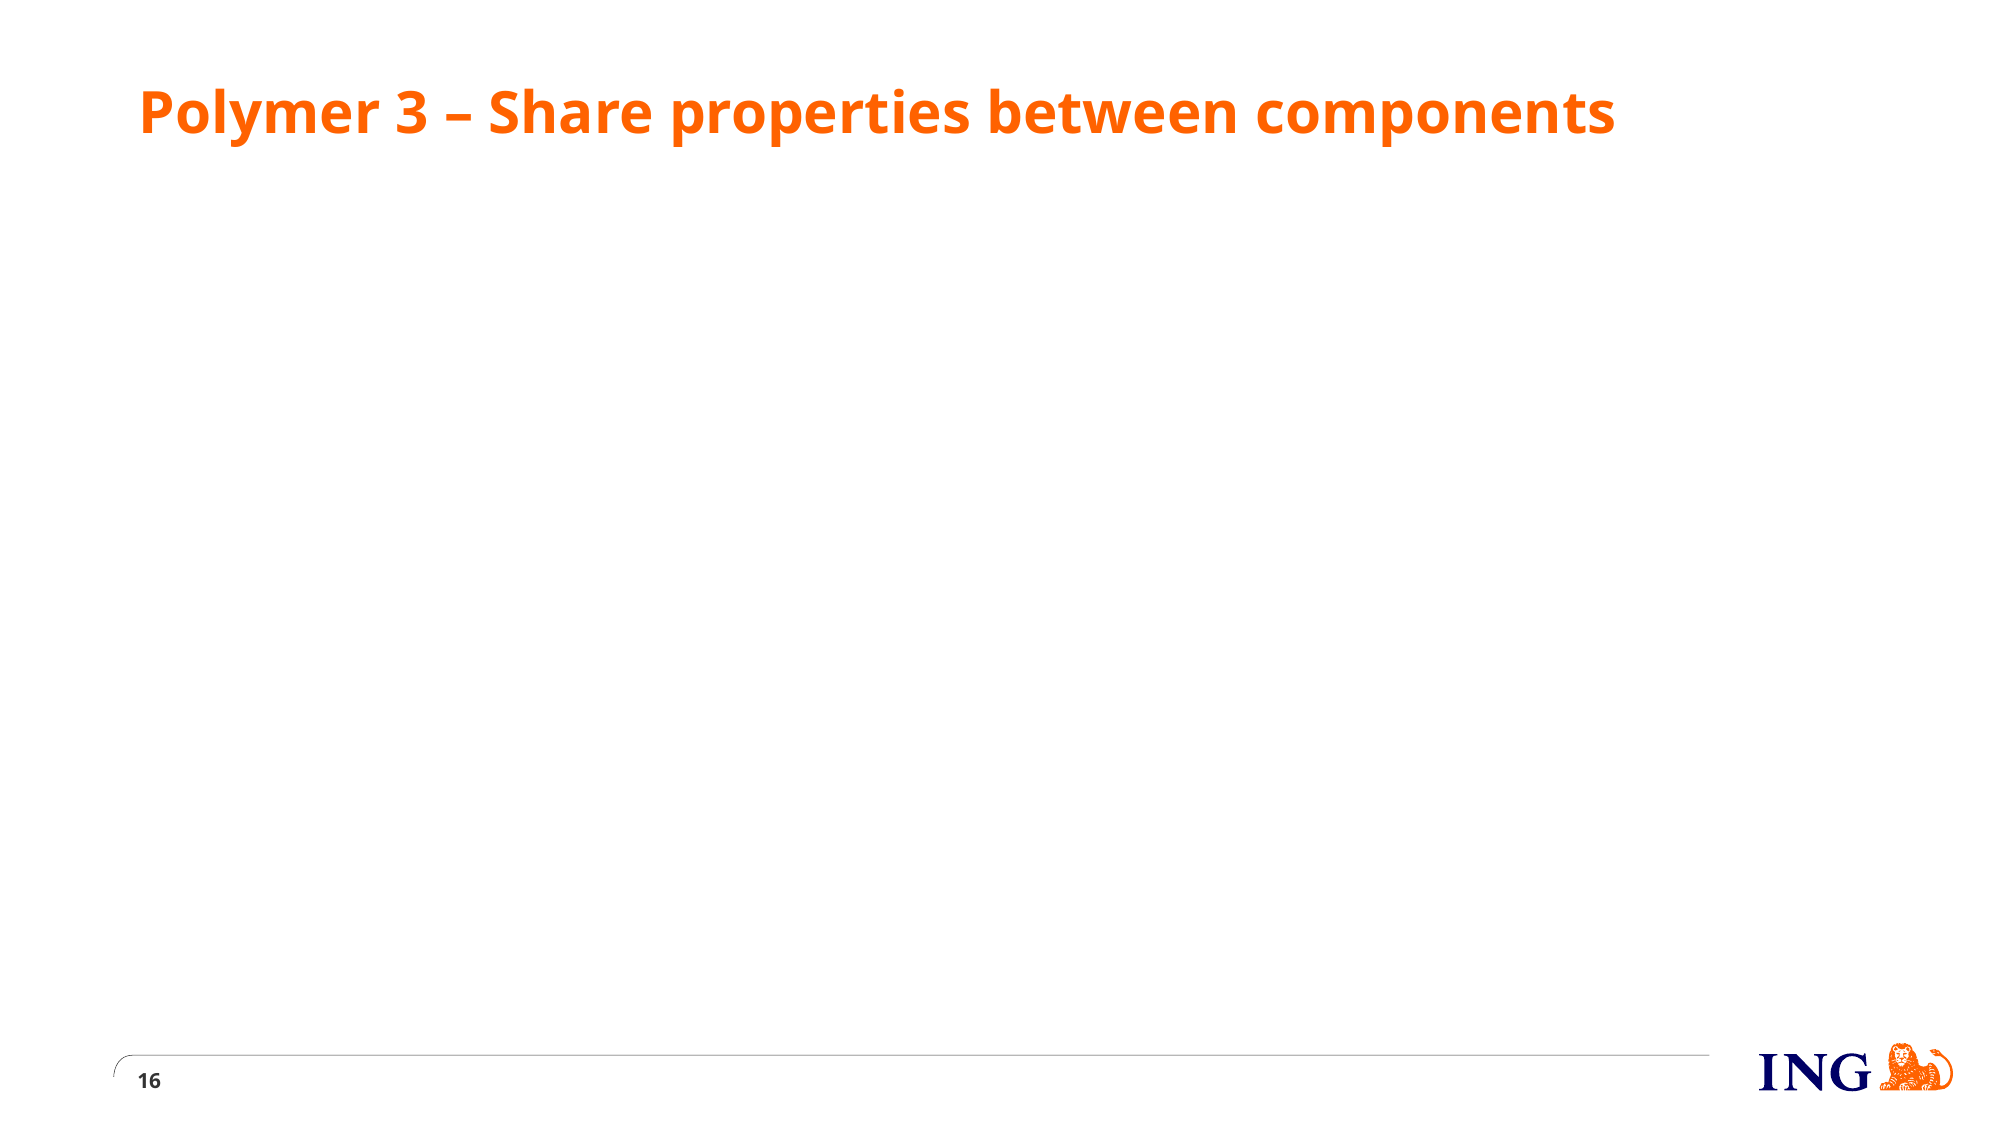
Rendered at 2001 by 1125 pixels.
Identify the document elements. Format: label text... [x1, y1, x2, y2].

slide_number 16 [137, 1065, 219, 1097]
title Polymer 3 – Share properties between components [138, 46, 1858, 187]
